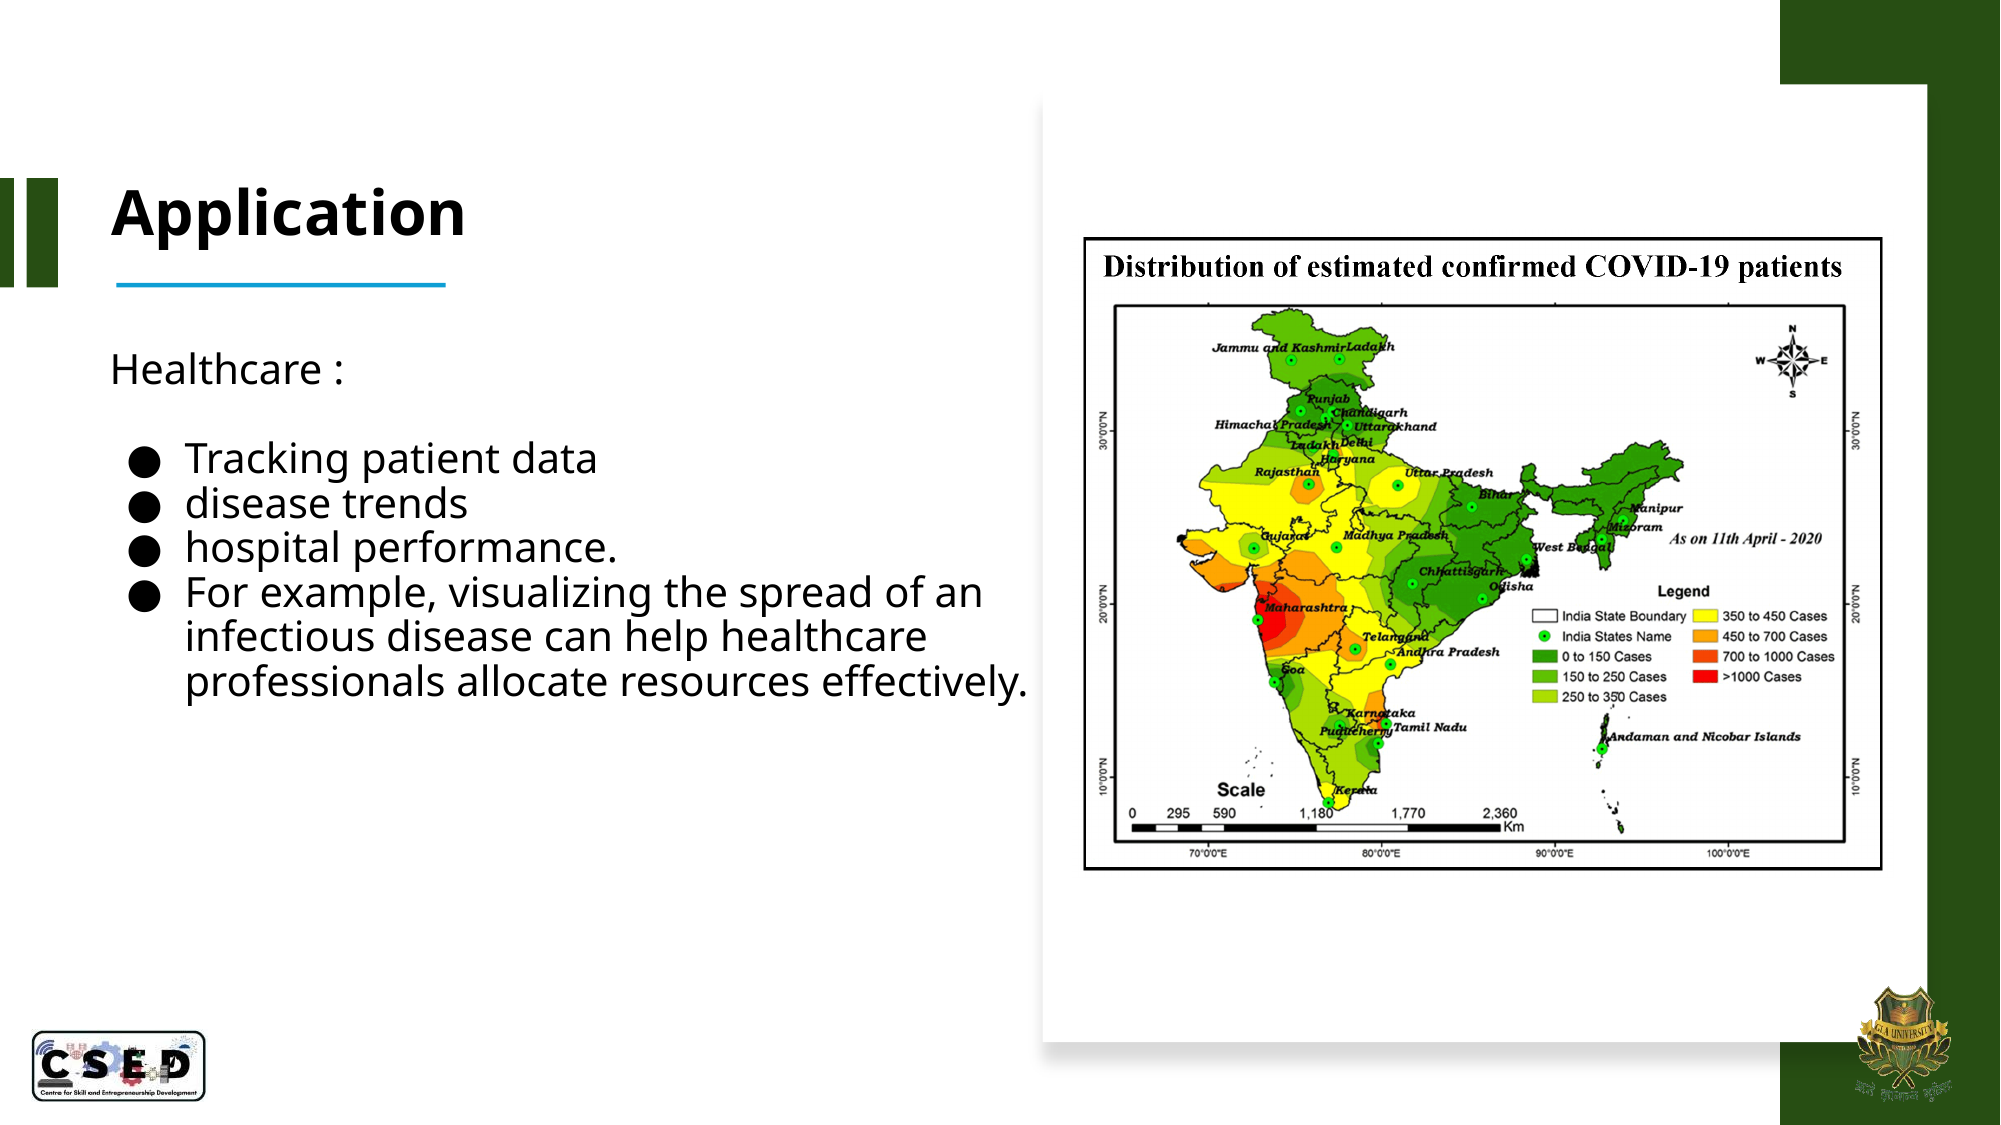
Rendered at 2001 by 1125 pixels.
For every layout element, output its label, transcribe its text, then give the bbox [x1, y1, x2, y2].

text_box Healthcare : Tracking patient data disease trends hospital performance. For example, visualizing the spread of an infectious disease can help healthcare professionals allocate resources effectively. [109, 341, 1014, 705]
text_box [116, 282, 446, 288]
text_box [26, 178, 58, 288]
picture [30, 1029, 208, 1102]
text_box [0, 178, 14, 288]
title Application [109, 79, 1014, 341]
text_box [1019, 0, 2000, 1125]
picture [1072, 228, 1894, 878]
